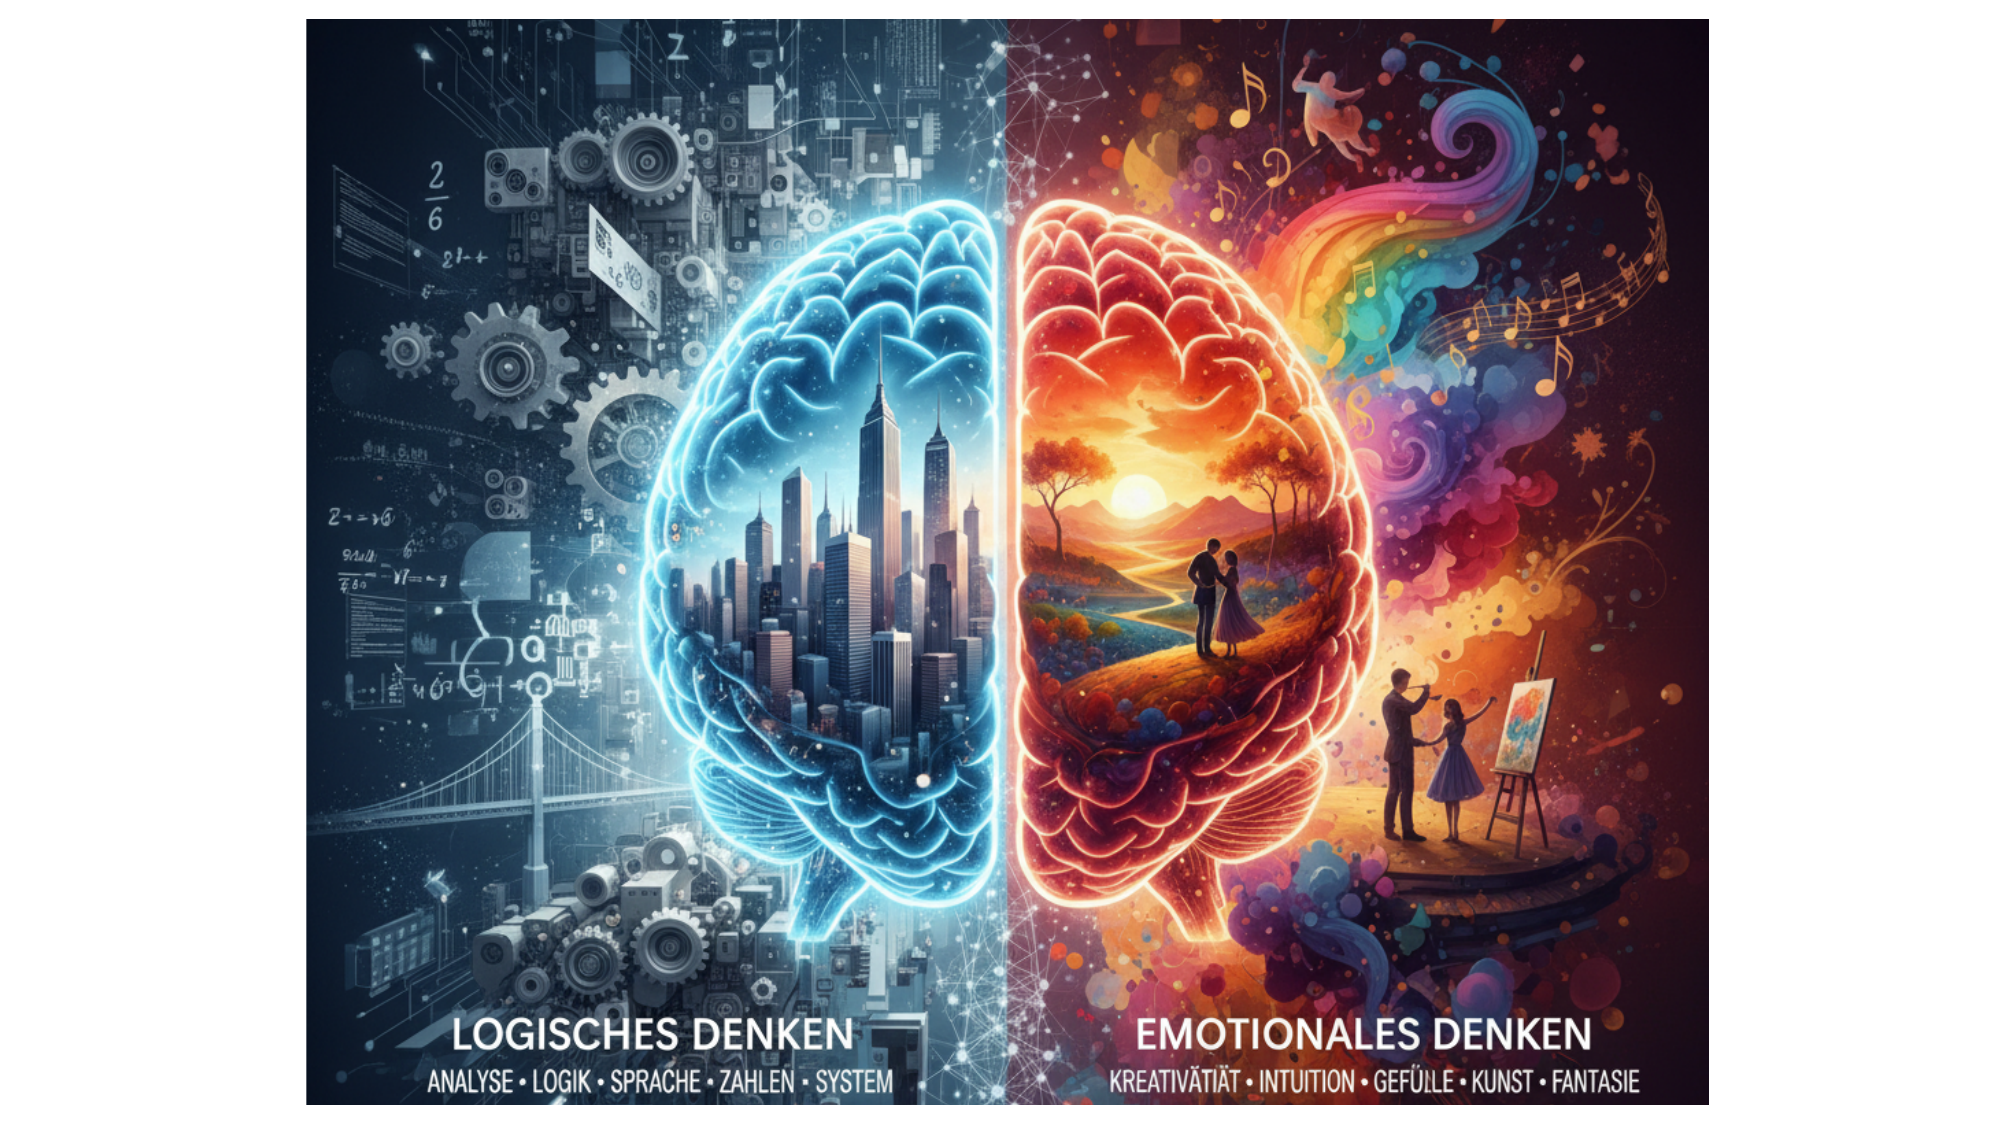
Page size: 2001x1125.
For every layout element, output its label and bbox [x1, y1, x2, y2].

picture [306, 19, 1709, 1105]
